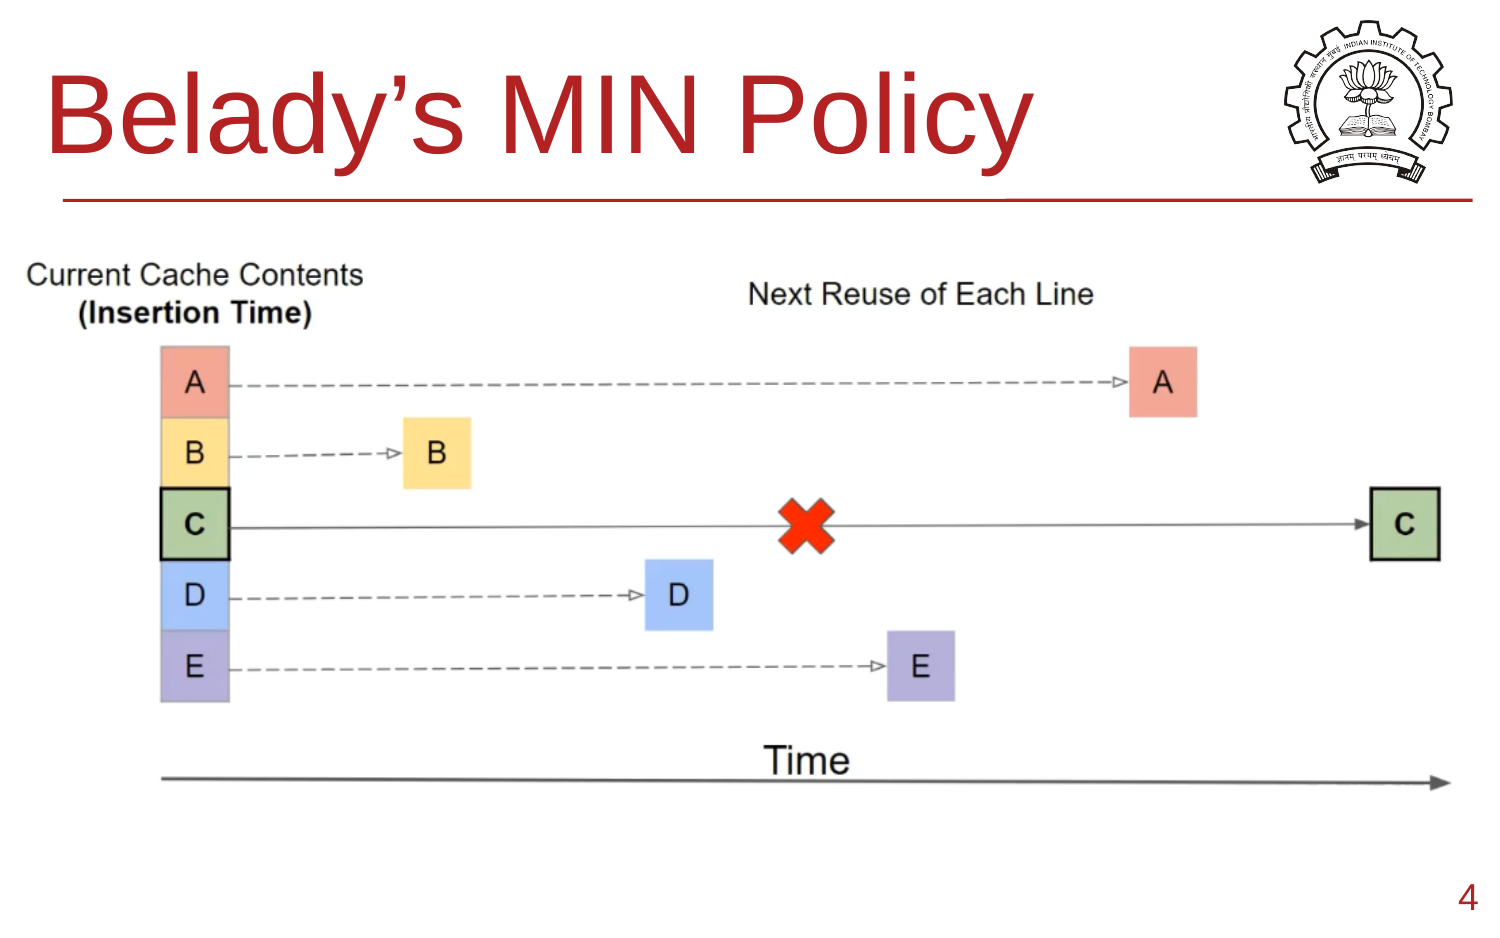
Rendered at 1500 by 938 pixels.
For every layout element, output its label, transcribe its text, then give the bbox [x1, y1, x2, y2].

slide_number 4 [1388, 868, 1494, 932]
picture [0, 233, 1500, 860]
picture [1284, 20, 1453, 184]
title Belady’s MIN Policy [28, 25, 1427, 131]
